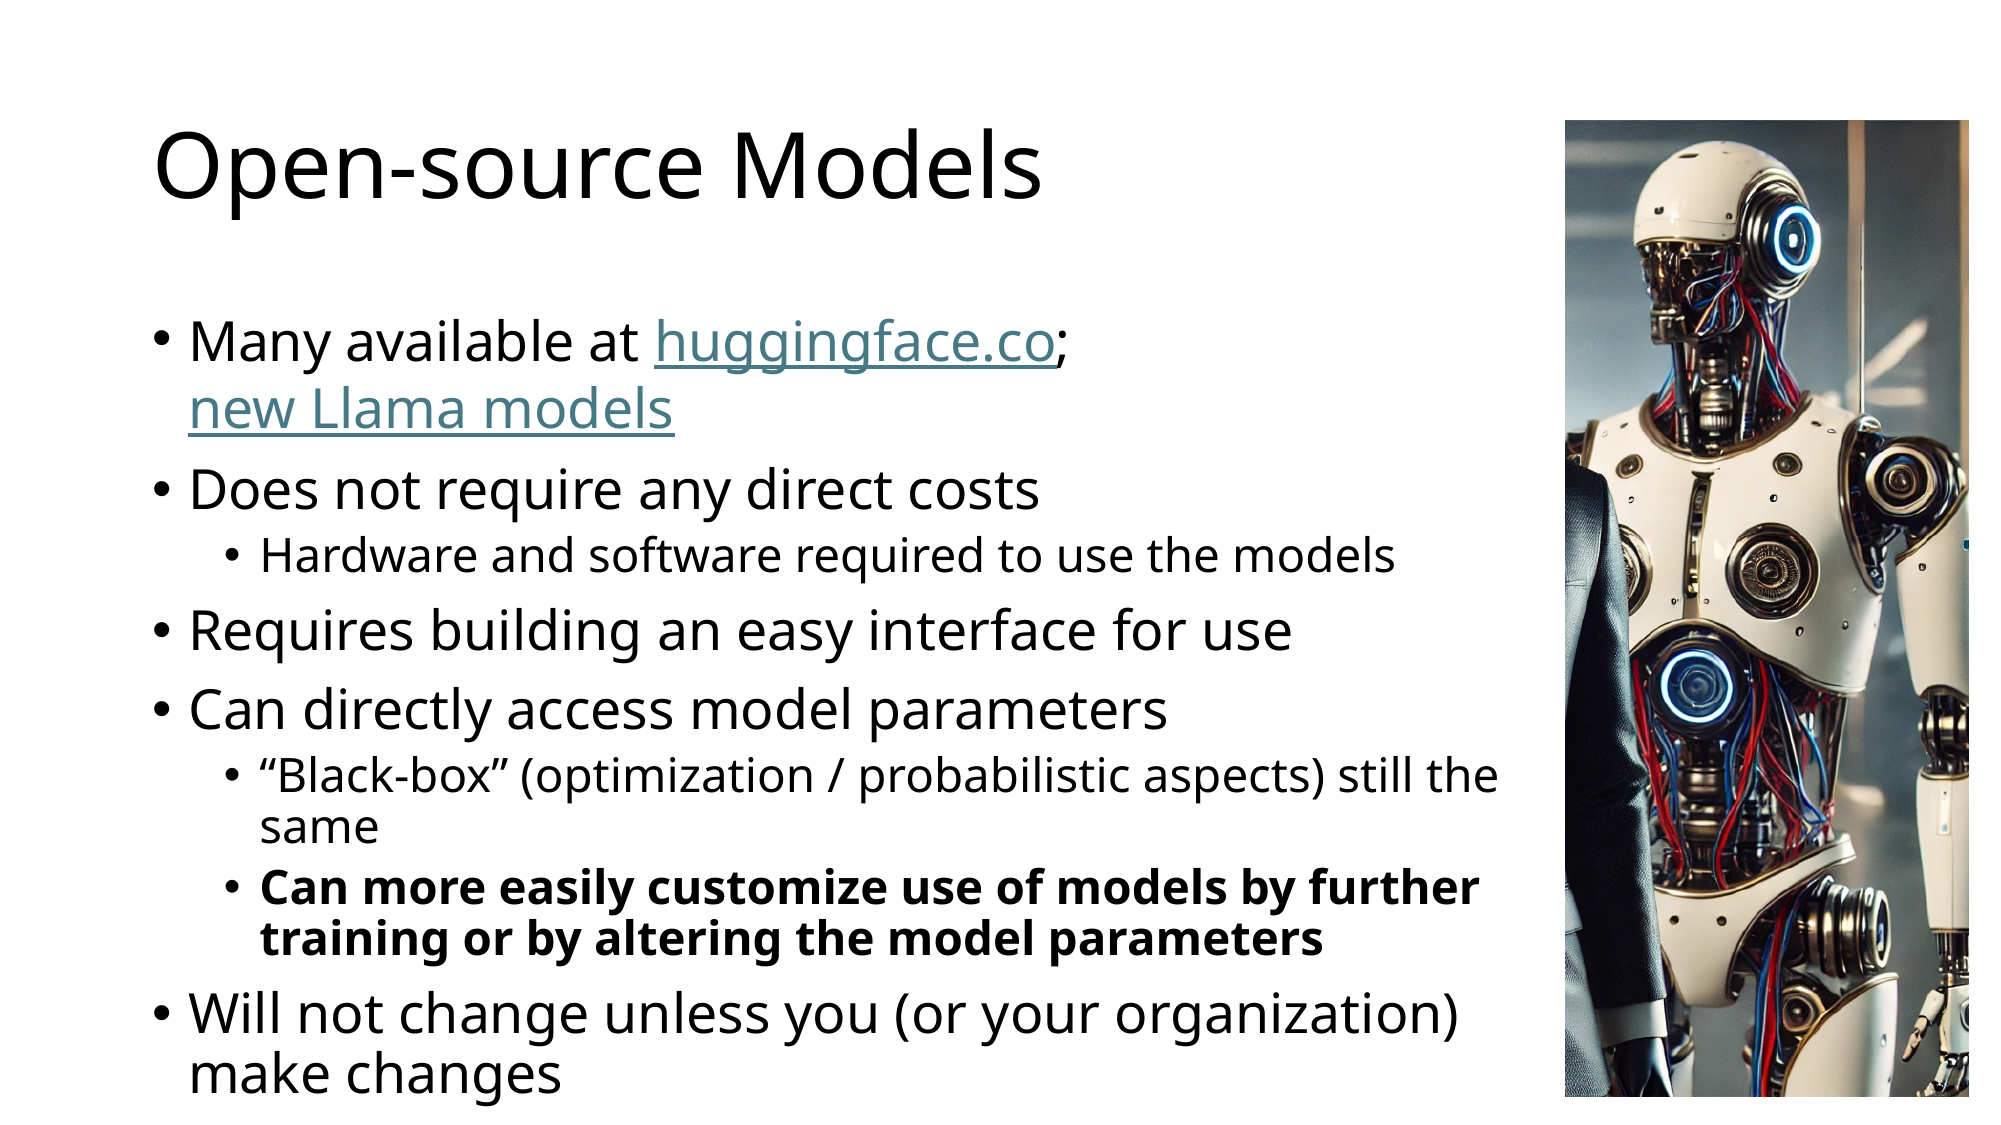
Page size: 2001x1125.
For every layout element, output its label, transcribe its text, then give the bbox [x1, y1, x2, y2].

picture [1564, 119, 1970, 1098]
list Many available at huggingface.co; new Llama models Does not require any direct costs Hardware and software required to use the models Requires building an easy interface for use Can directly access model parameters “Black-box” (optimization / probabilistic aspects) still the same Can more easily customize use of models by further training or by altering the model parameters Will not change unless you (or your organization) make changes [137, 299, 1544, 1125]
title Open-source Models [137, 59, 1863, 278]
